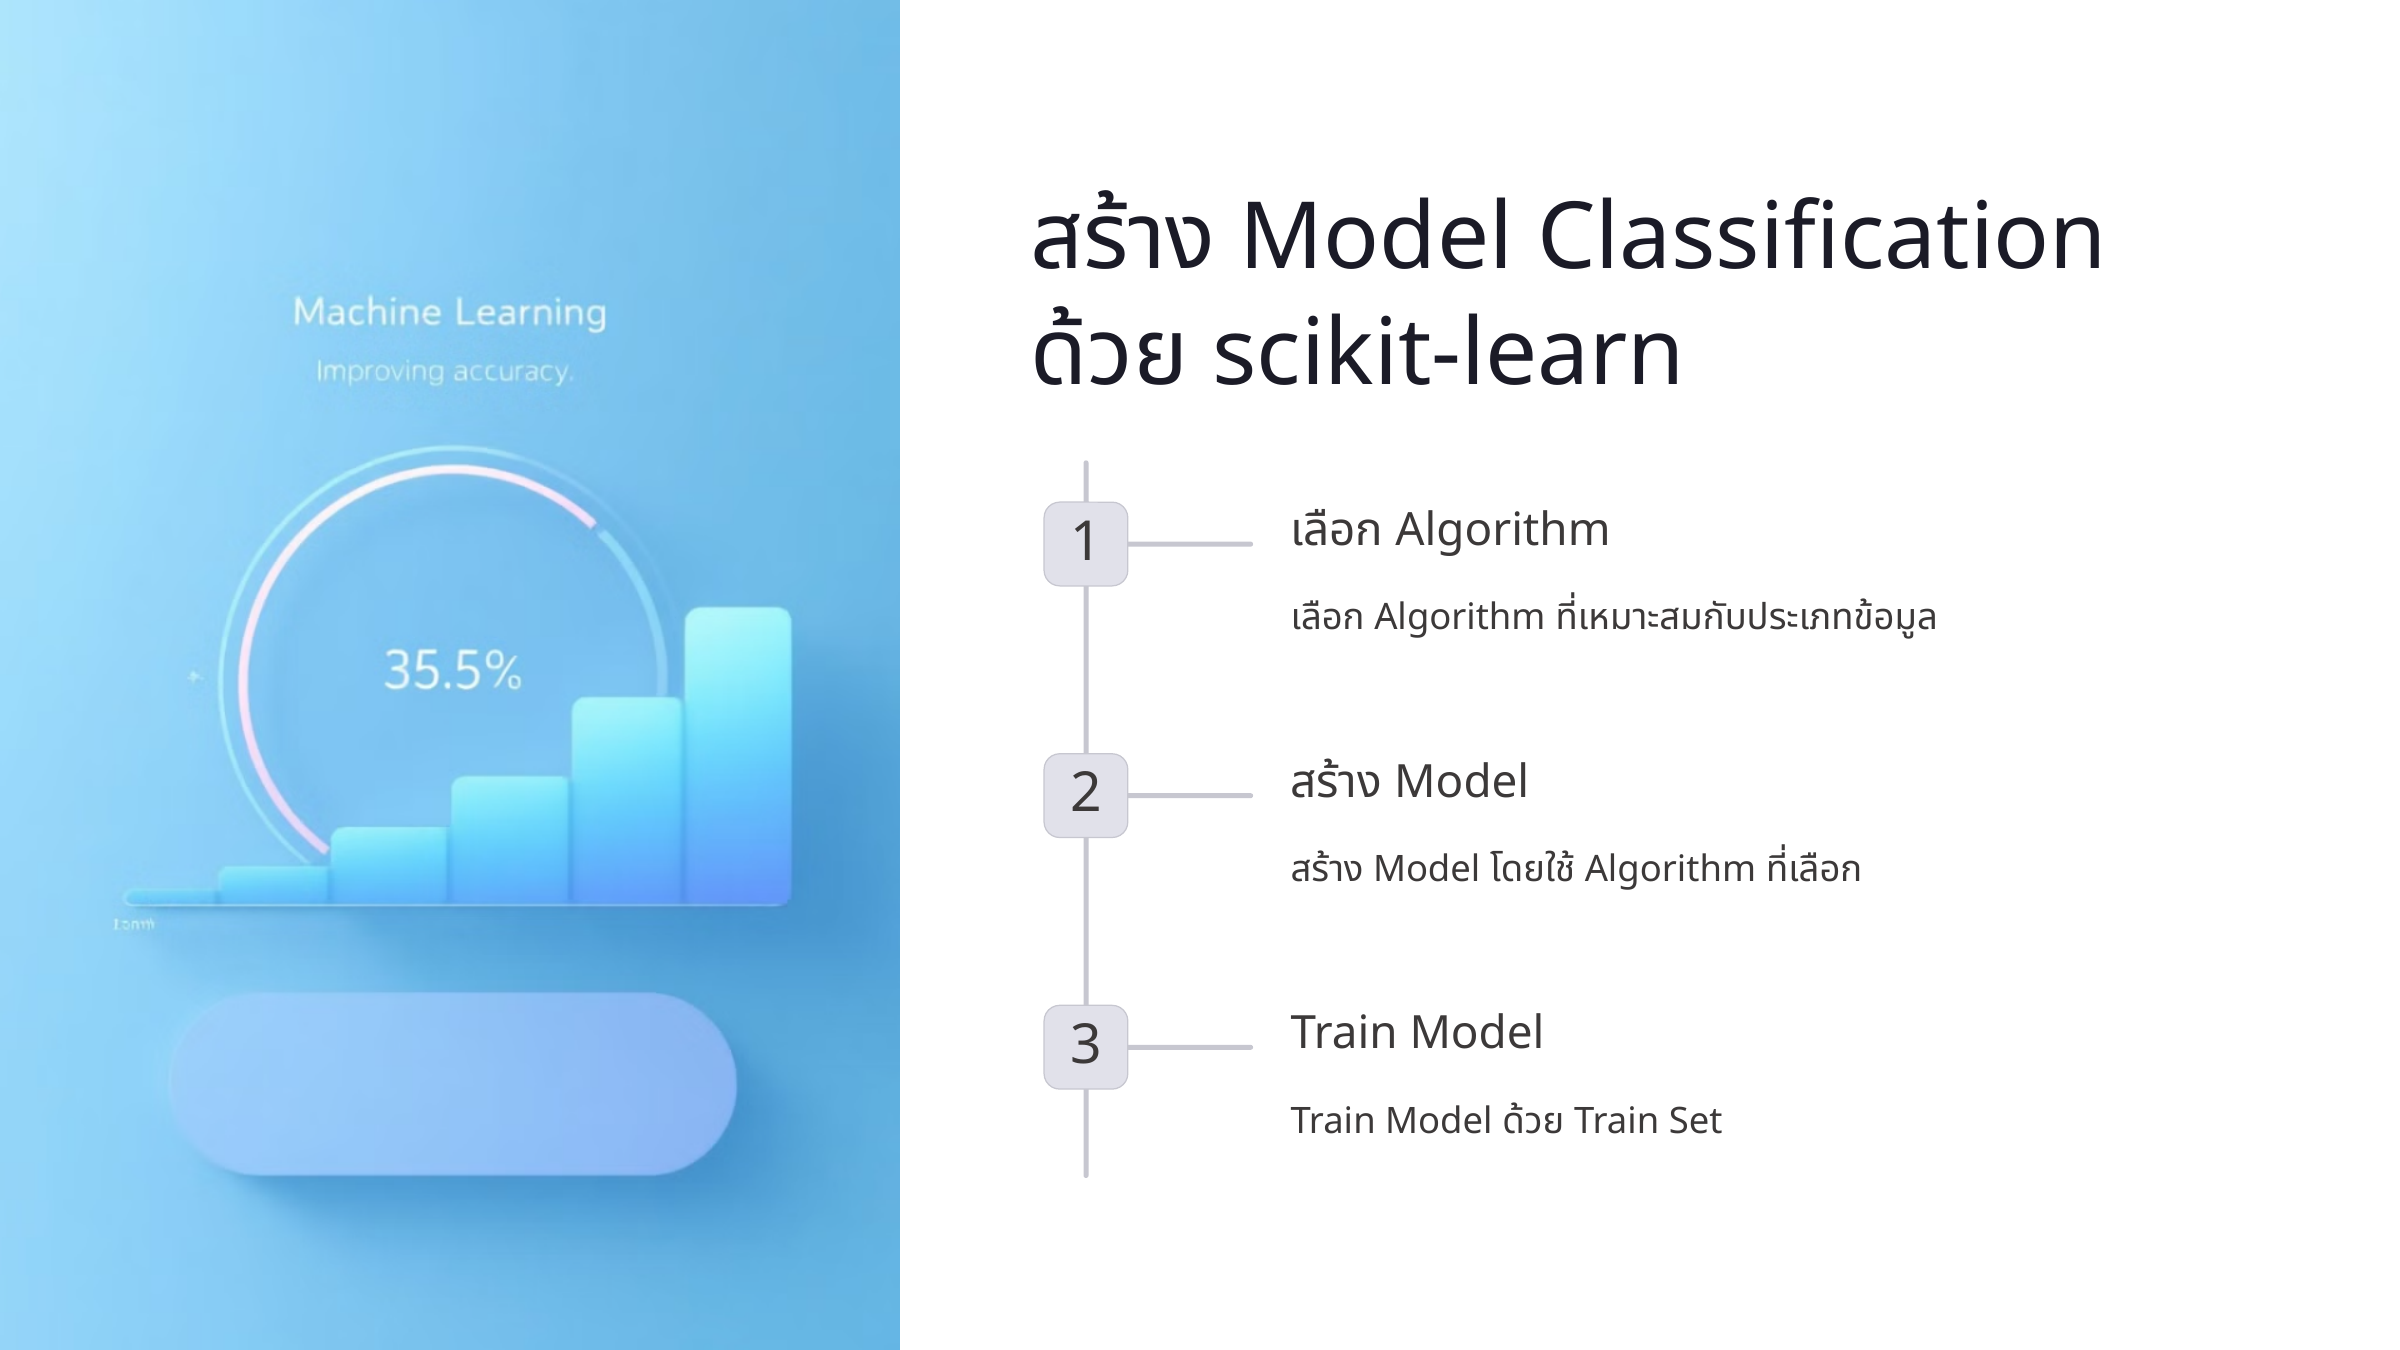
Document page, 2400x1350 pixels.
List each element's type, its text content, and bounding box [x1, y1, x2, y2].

text_box สร้าง Model โดยใช้ Algorithm ที่เลือก [1290, 829, 2270, 890]
text_box สร้าง Model Classification ด้วย scikit-learn [1030, 171, 2270, 405]
text_box [1083, 1090, 1089, 1178]
picture [0, 0, 900, 1350]
text_box [1083, 586, 1089, 753]
text_box เลือก Algorithm ที่เหมาะสมกับประเภทข้อมูล [1290, 577, 2270, 638]
text_box [1128, 1044, 1254, 1050]
text_box [1083, 838, 1089, 1005]
text_box 3 [1071, 1019, 1101, 1076]
text_box 2 [1071, 767, 1101, 824]
text_box [1044, 502, 1128, 586]
text_box [1083, 460, 1089, 502]
text_box [1128, 793, 1254, 799]
text_box [1044, 1005, 1128, 1090]
text_box เลือก Algorithm [1290, 497, 1756, 556]
text_box Train Model ด้วย Train Set [1290, 1081, 2270, 1141]
text_box Train Model [1290, 1000, 1756, 1059]
text_box [1128, 541, 1254, 547]
text_box สร้าง Model [1290, 749, 1756, 808]
text_box [1044, 753, 1128, 838]
text_box 1 [1073, 516, 1098, 572]
